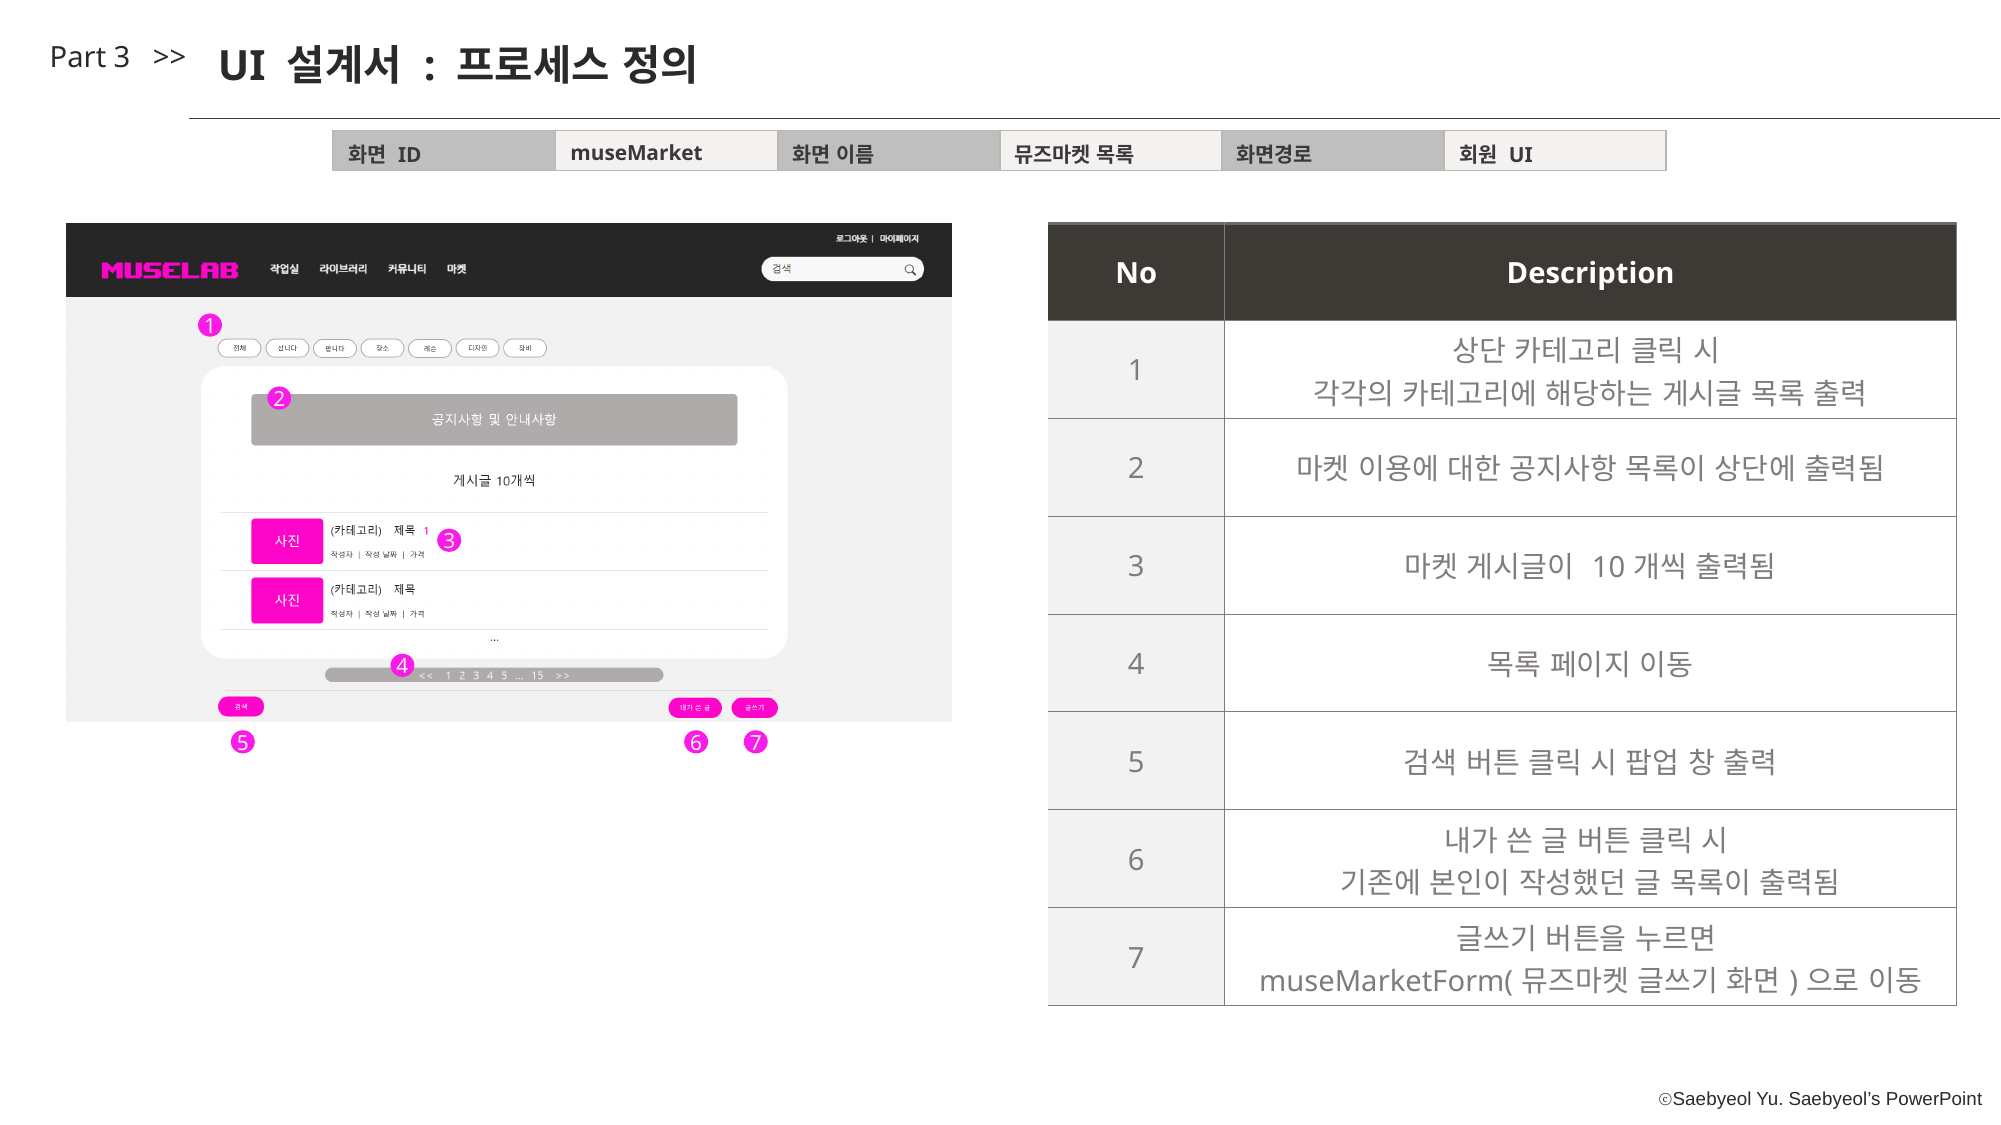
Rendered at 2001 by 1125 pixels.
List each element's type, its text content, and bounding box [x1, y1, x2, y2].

text_box Part 3 >> [34, 30, 202, 81]
table_cell 마켓 이용에 대한 공지사항 목록이 상단에 출력됨 [1225, 419, 1956, 516]
table_header 화면경로 [1223, 131, 1443, 170]
table_cell 4 [1048, 615, 1224, 711]
table_cell 7 [1048, 908, 1224, 1005]
table_header No [1048, 225, 1224, 320]
table_cell 2 [1048, 419, 1224, 516]
table_cell 5 [1048, 712, 1224, 809]
text_box 6 [684, 730, 709, 754]
table_cell 6 [1048, 810, 1224, 907]
table_header Description [1225, 225, 1956, 320]
table_header 회원 UI [1445, 131, 1665, 170]
table_cell 검색 버튼 클릭 시 팝업 창 출력 [1225, 712, 1956, 809]
text_box 5 [230, 730, 255, 754]
picture [65, 223, 952, 722]
table_cell 글쓰기 버튼을 누르면 museMarketForm(뮤즈마켓 글쓰기 화면)으로 이동 [1225, 908, 1956, 1005]
text_box 7 [743, 730, 768, 754]
table_header museMarket [556, 131, 777, 170]
table_header 뮤즈마켓 목록 [1001, 131, 1221, 170]
table_cell 1 [1048, 321, 1224, 418]
table_cell 상단 카테고리 클릭 시 각각의 카테고리에 해당하는 게시글 목록 출력 [1225, 321, 1956, 418]
table_cell 내가 쓴 글 버튼 클릭 시 기존에 본인이 작성했던 글 목록이 출력됨 [1225, 810, 1956, 907]
table_header 화면 이름 [779, 131, 999, 170]
table_header 화면 ID [334, 131, 555, 170]
table_cell 목록 페이지 이동 [1225, 615, 1956, 711]
table_cell 3 [1048, 517, 1224, 614]
text_box UI 설계서 : 프로세스 정의 [203, 31, 714, 97]
table_cell 마켓 게시글이 10개씩 출력됨 [1225, 517, 1956, 614]
